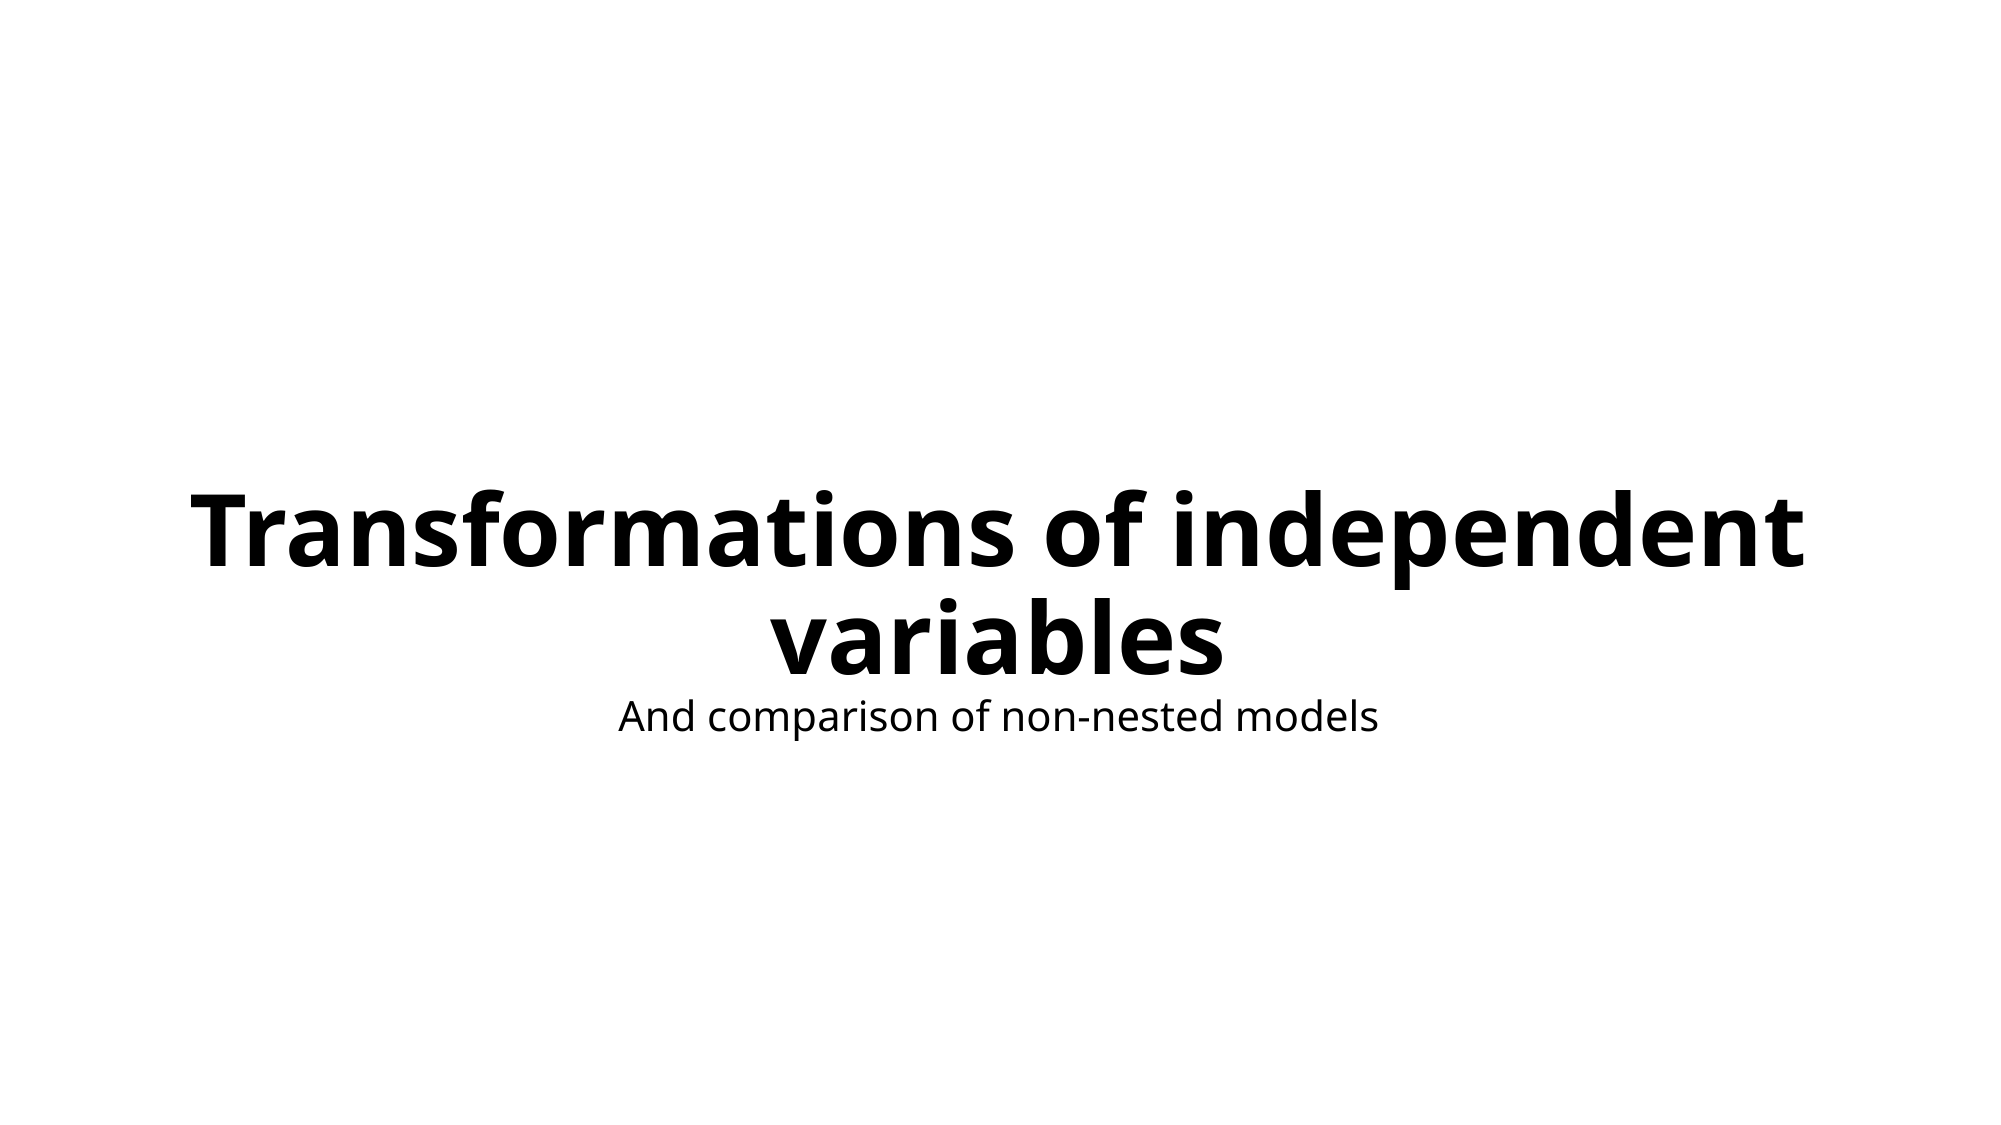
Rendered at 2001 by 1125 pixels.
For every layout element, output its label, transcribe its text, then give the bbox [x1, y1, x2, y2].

title Transformations of independent variables And comparison of non-nested models [136, 280, 1862, 749]
